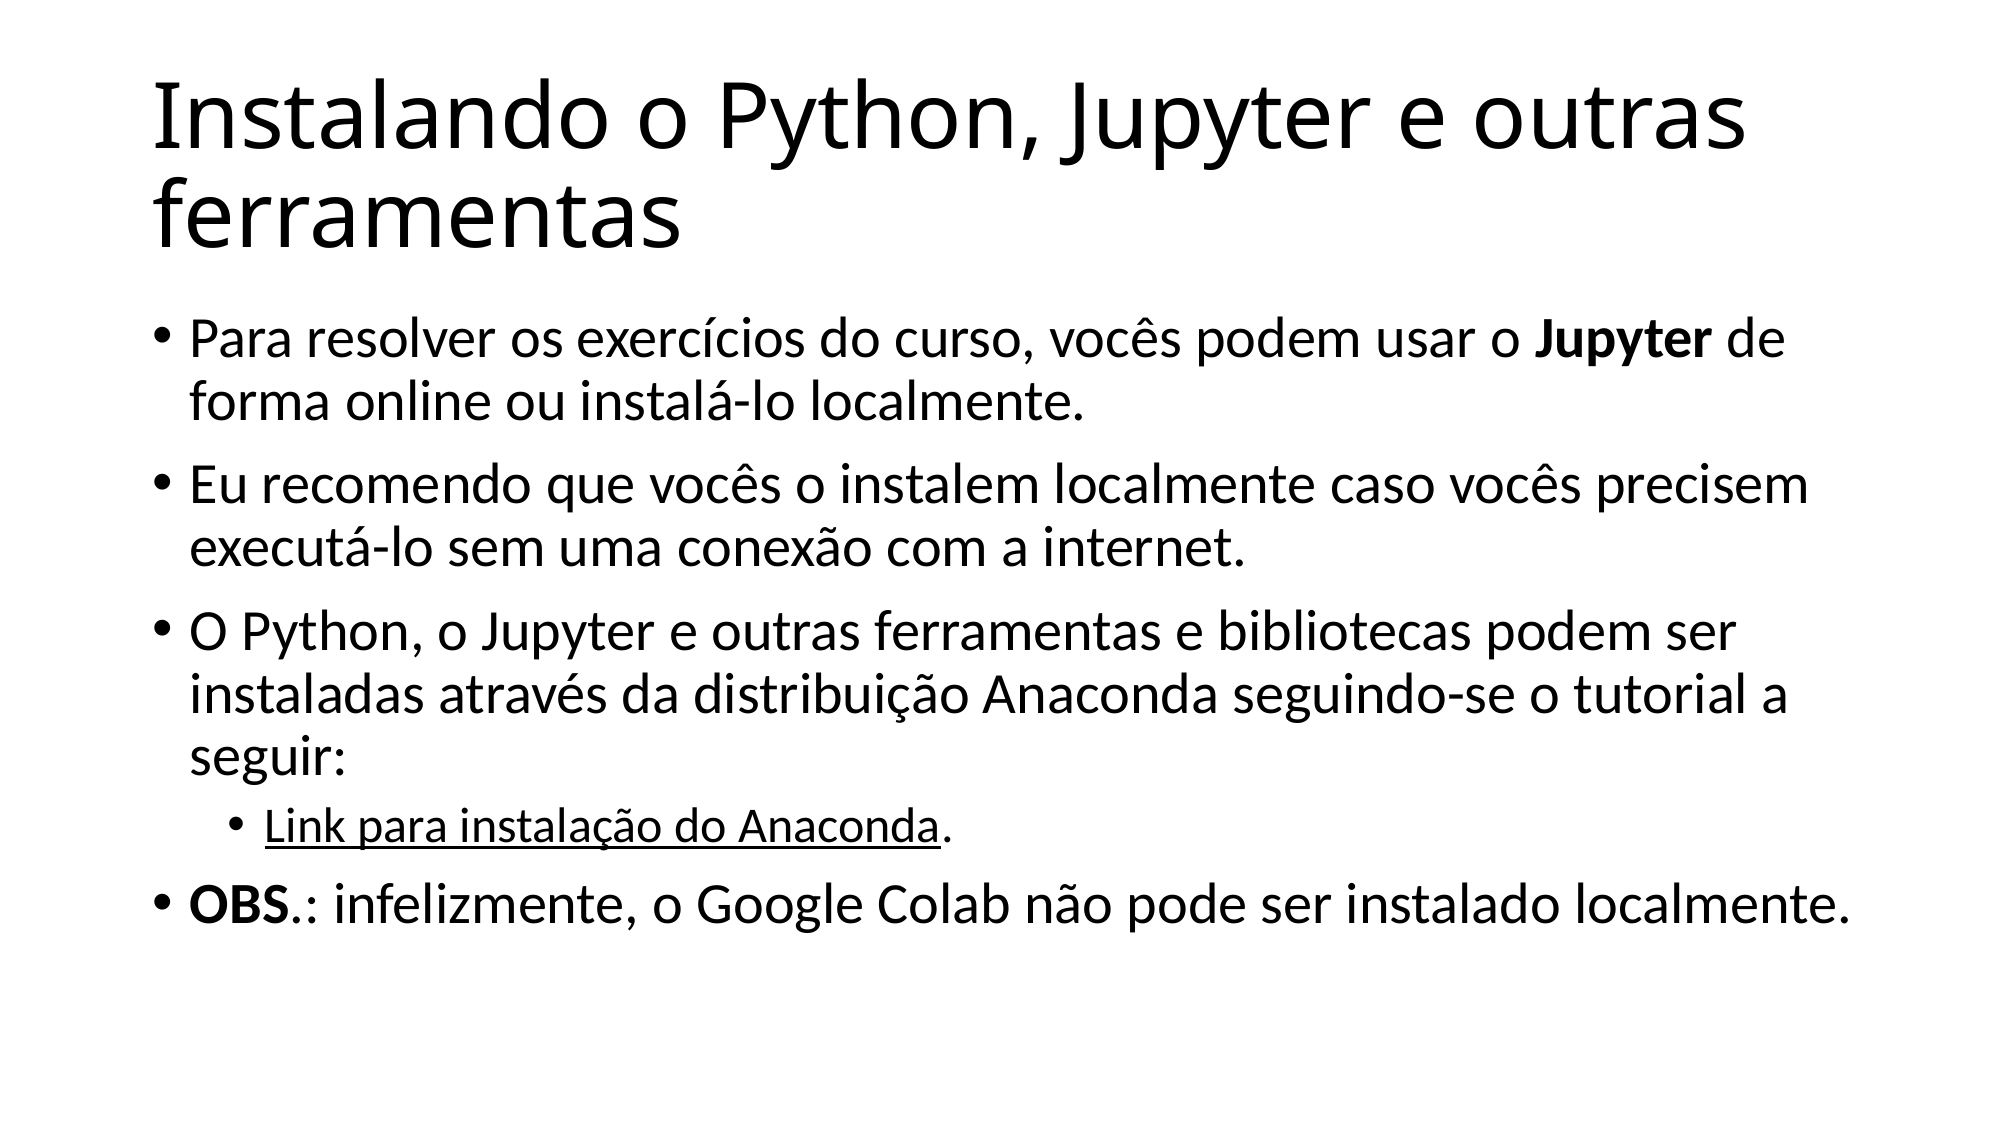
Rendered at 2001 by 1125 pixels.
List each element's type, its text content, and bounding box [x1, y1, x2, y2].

title Instalando o Python, Jupyter e outras ferramentas [137, 59, 1930, 278]
list Para resolver os exercícios do curso, vocês podem usar o Jupyter de forma online ou instalá-lo localmente. Eu recomendo que vocês o instalem localmente caso vocês precisem executá-lo sem uma conexão com a internet. O Python, o Jupyter e outras ferramentas e bibliotecas podem ser instaladas através da distribuição Anaconda seguindo-se o tutorial a seguir: Link para instalação do Anaconda. OBS.: infelizmente, o Google Colab não pode ser instalado localmente. [137, 299, 1930, 1066]
